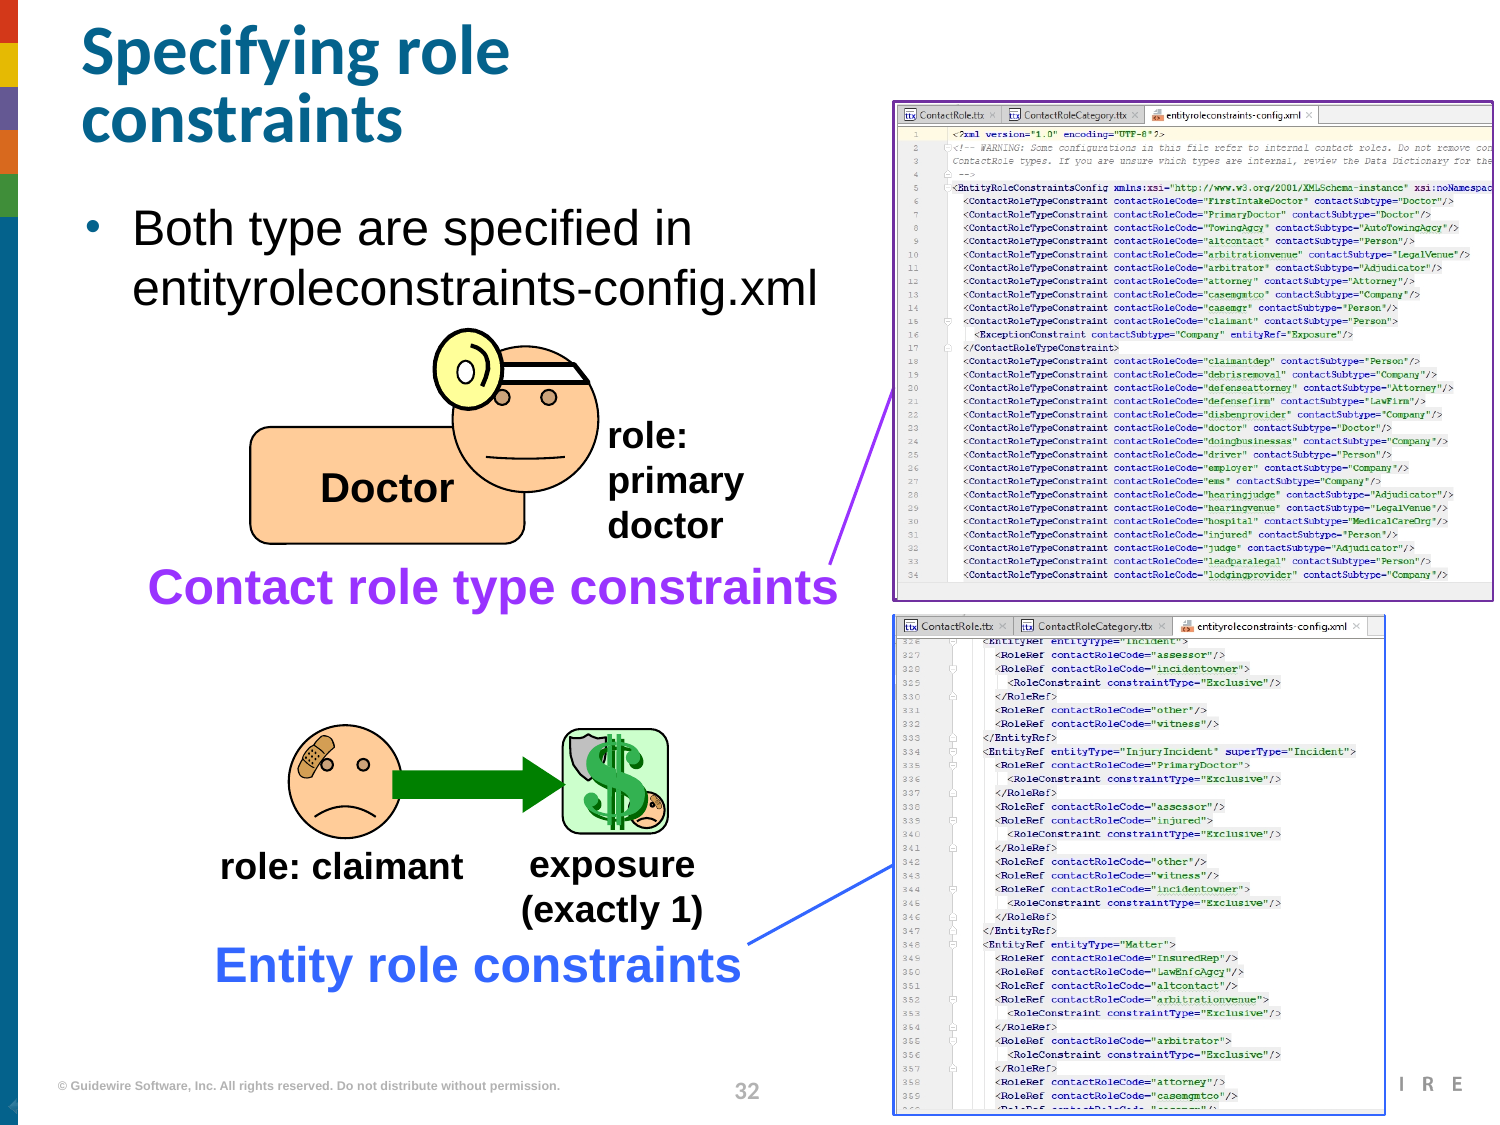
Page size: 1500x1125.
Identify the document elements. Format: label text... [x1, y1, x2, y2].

title Specifying role constraints [81, 19, 813, 142]
text_box Contact role type constraints [142, 554, 844, 615]
picture [0, 0, 18, 216]
picture [894, 614, 1480, 1115]
text_box role: primary doctor [607, 410, 779, 546]
picture [896, 103, 1492, 601]
text_box exposure (exactly 1) [503, 840, 722, 931]
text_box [432, 327, 599, 493]
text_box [562, 728, 669, 834]
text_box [250, 426, 525, 544]
text_box role: claimant [216, 842, 468, 888]
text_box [288, 724, 402, 839]
text_box [407, 756, 557, 814]
picture [10, 1101, 18, 1111]
text_box Entity role constraints [128, 932, 829, 993]
list Both type are specified in entityroleconstraints-config.xml [85, 195, 853, 1049]
